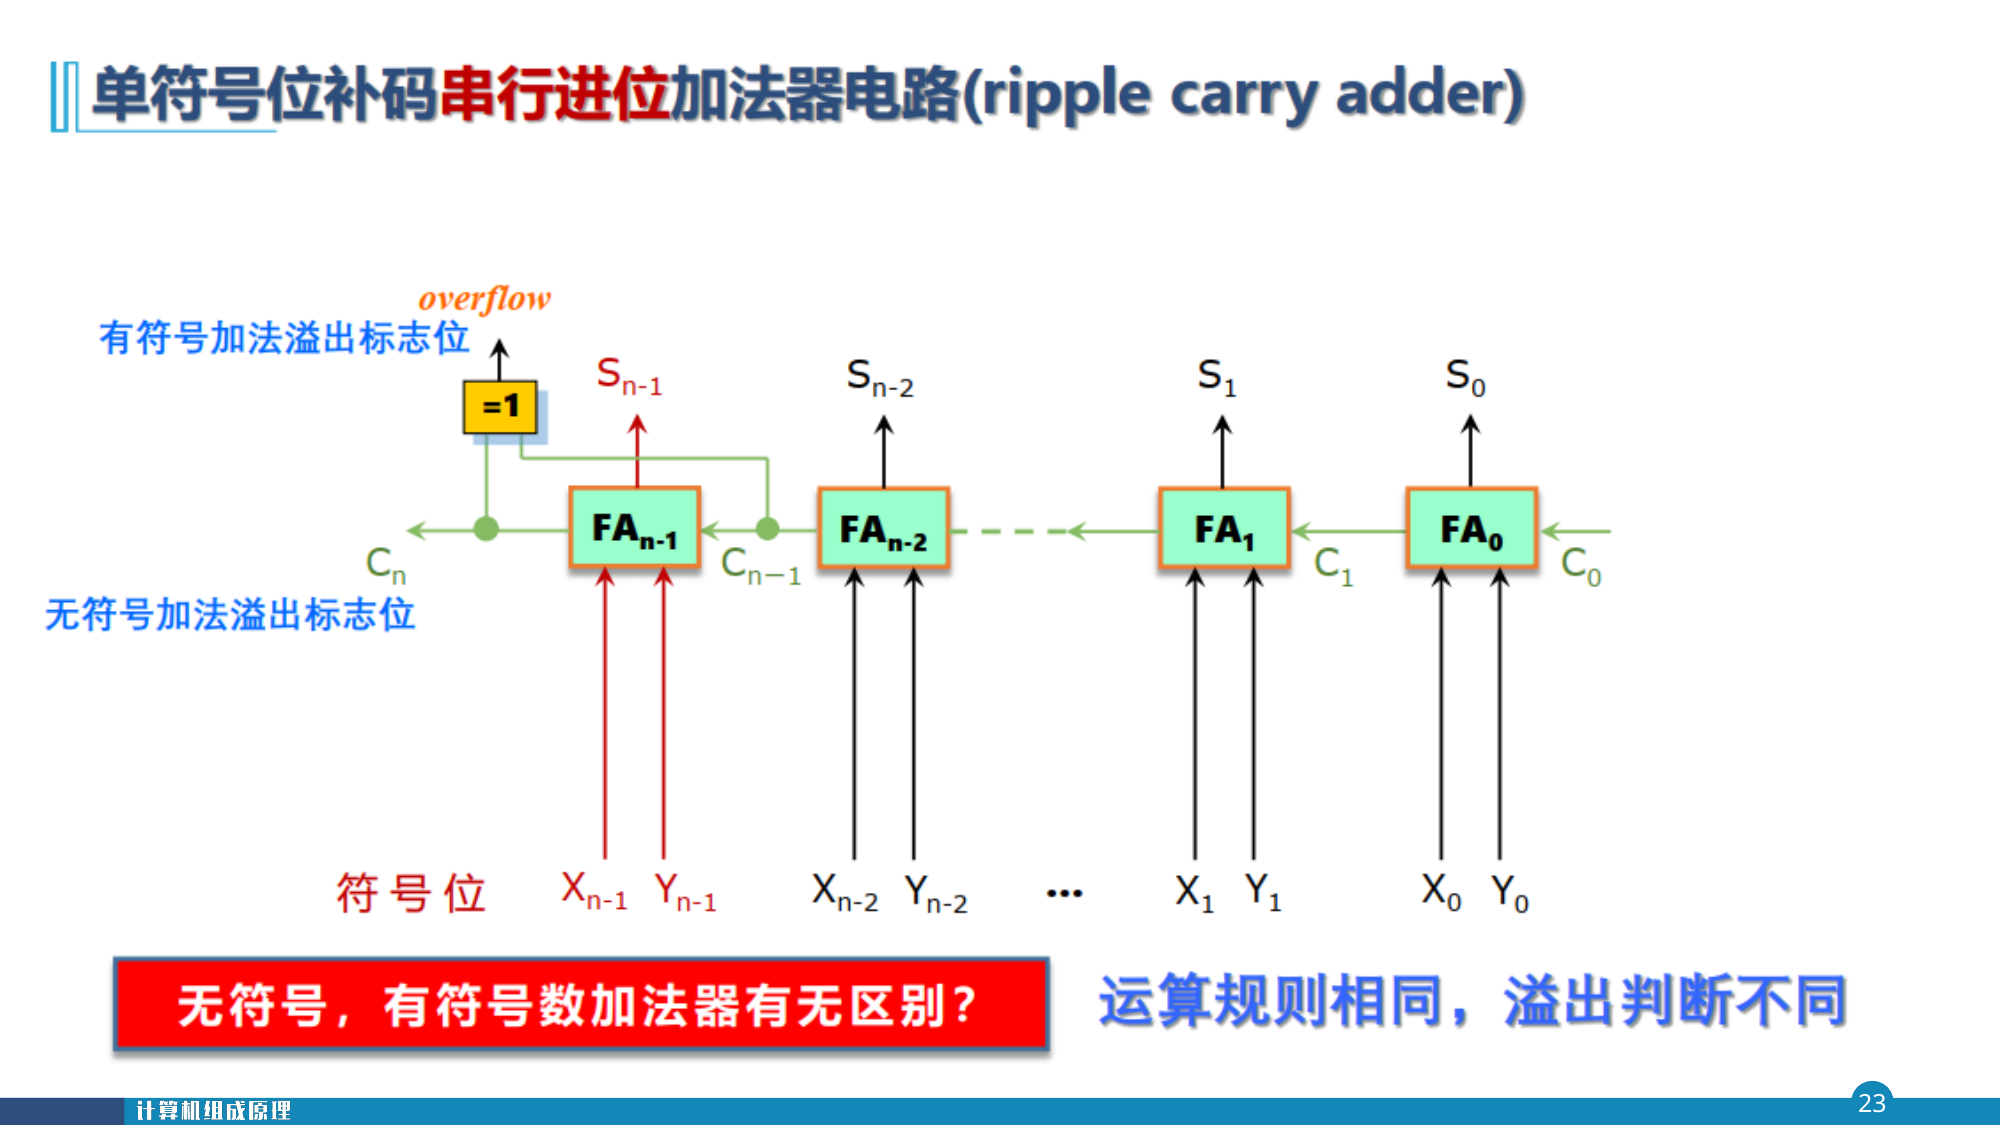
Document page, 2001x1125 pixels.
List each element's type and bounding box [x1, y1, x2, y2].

picture [30, 23, 1884, 1064]
